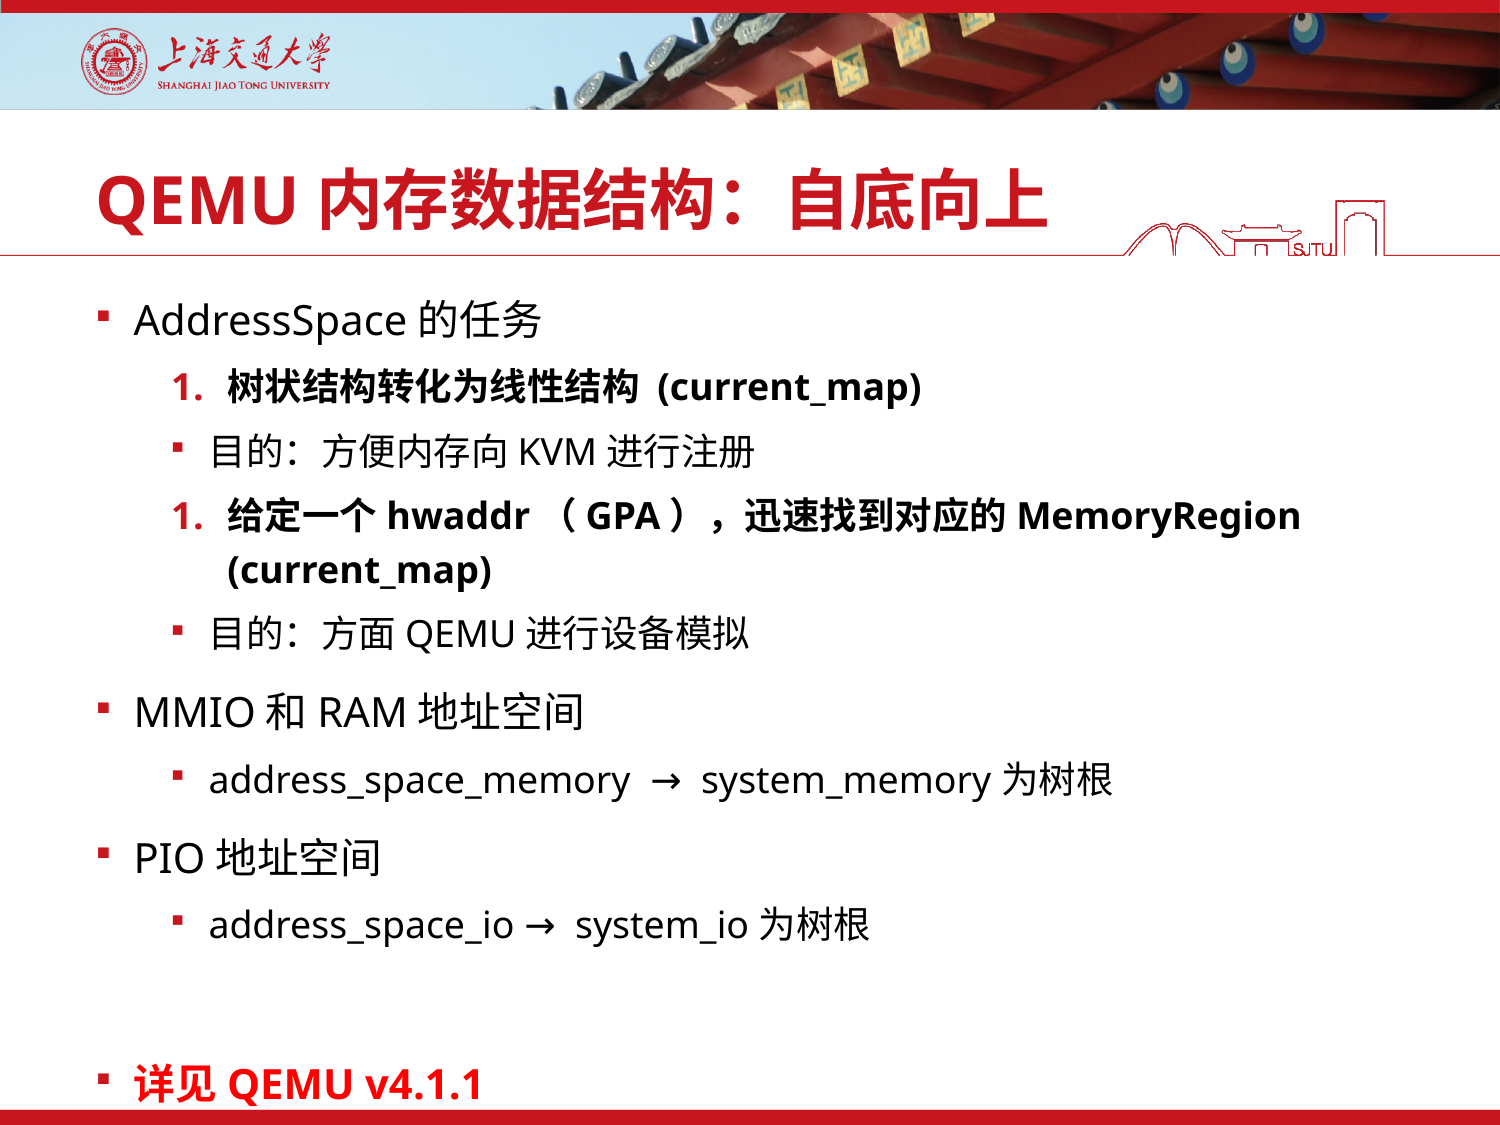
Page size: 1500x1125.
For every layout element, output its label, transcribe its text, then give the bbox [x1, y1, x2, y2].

picture [0, 200, 1500, 256]
picture [0, 0, 1500, 110]
title QEMU内存数据结构：自底向上 [81, 159, 1455, 254]
list AddressSpace的任务 树状结构转化为线性结构 (current_map) 目的：方便内存向KVM进行注册 给定一个hwaddr（GPA），迅速找到对应的MemoryRegion (current_map) 目的：方面QEMU进行设备模拟 MMIO和RAM地址空间 address_space_memory → system_memory为树根 PIO地址空间 address_space_io → system_io为树根 详见QEMU v4.1.1 [81, 276, 1455, 1084]
